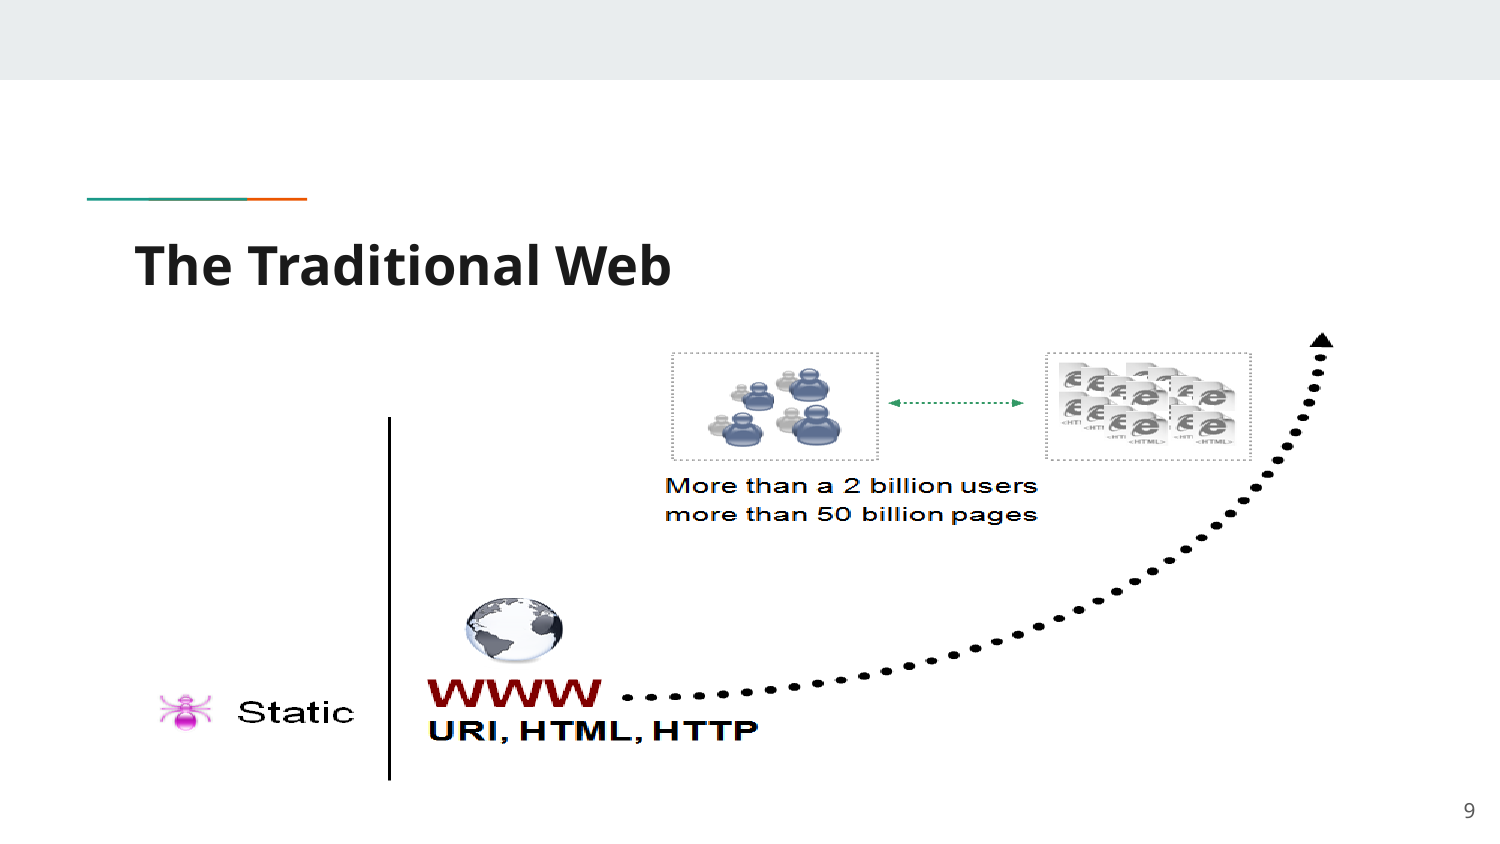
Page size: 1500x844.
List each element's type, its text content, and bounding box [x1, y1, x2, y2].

slide_number ‹#› [1400, 779, 1491, 844]
title The Traditional Web [119, 216, 1381, 305]
picture [152, 314, 1349, 781]
